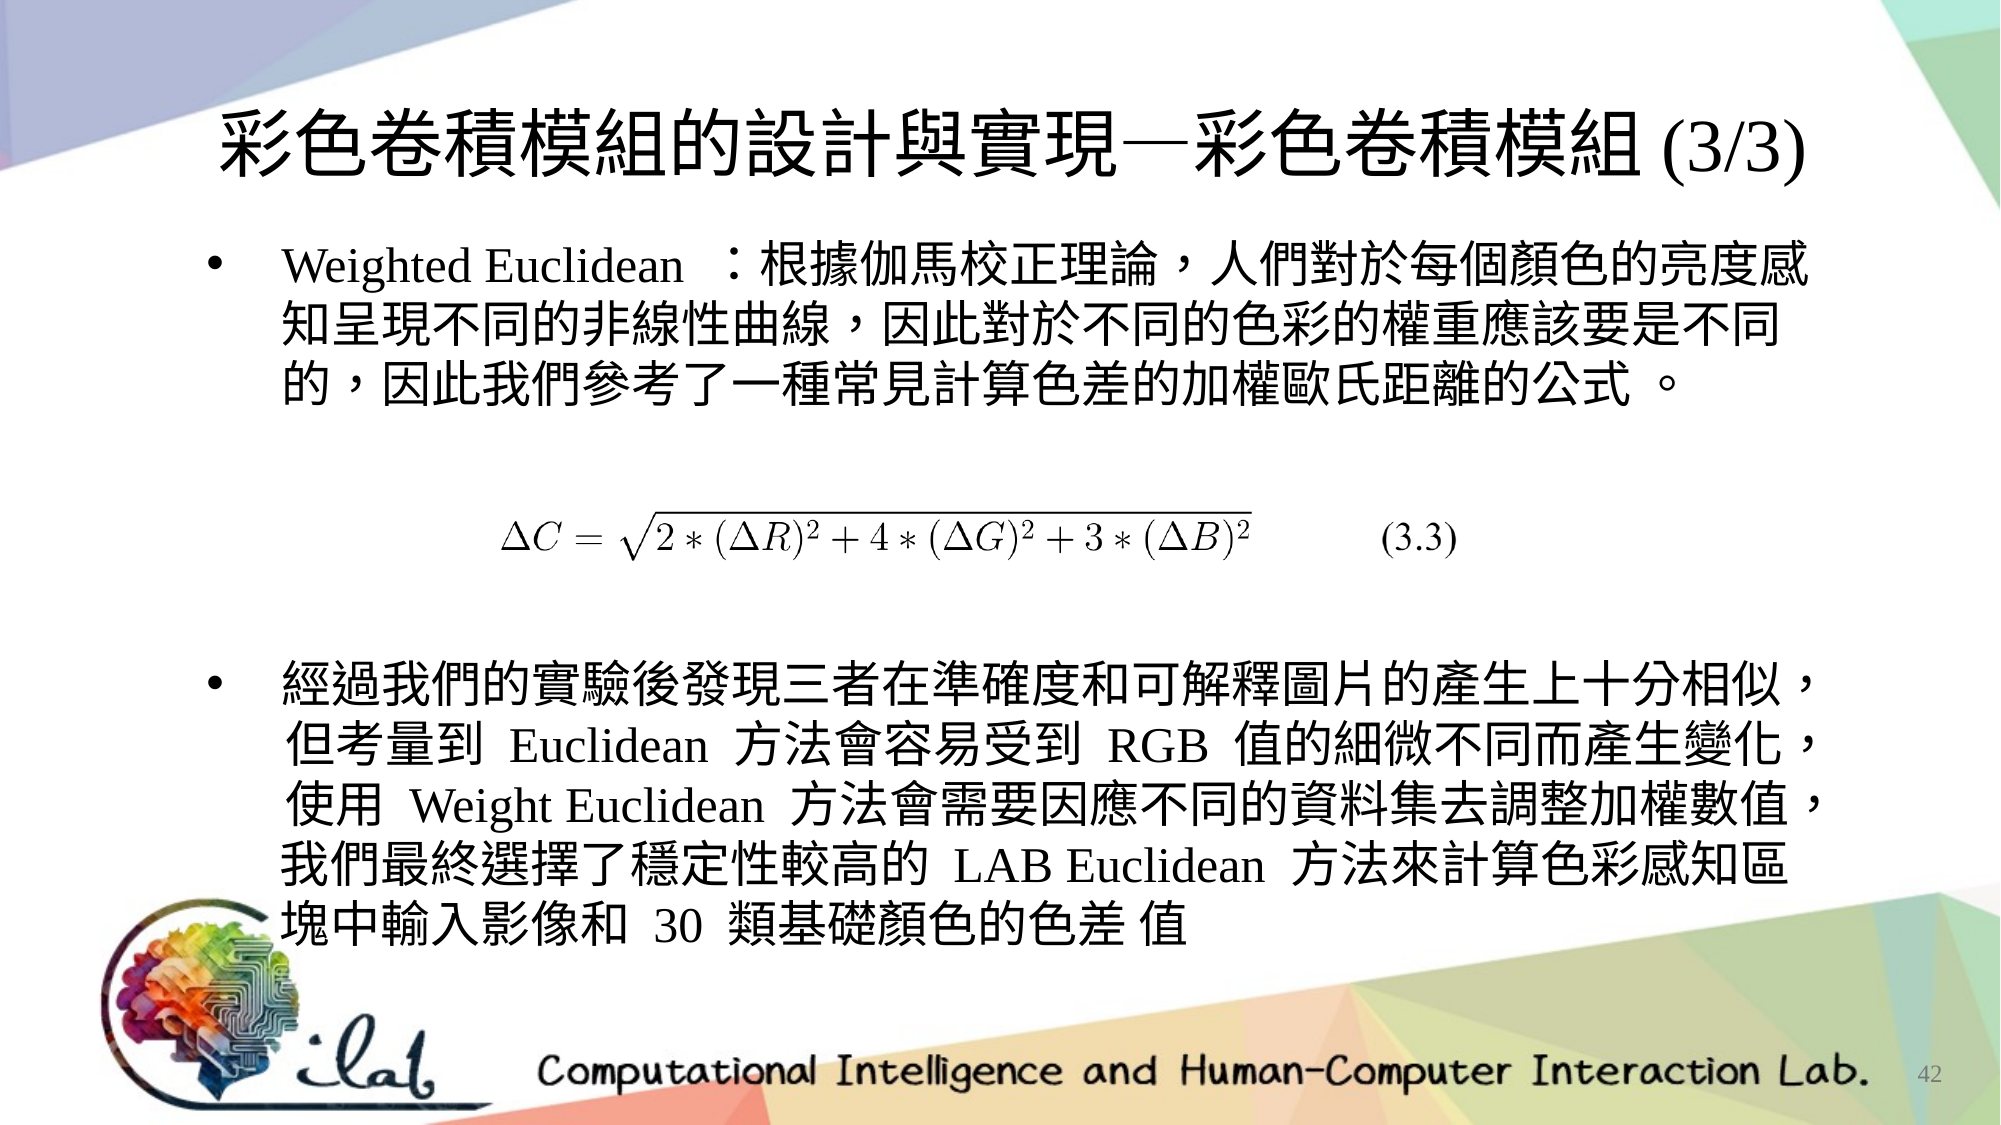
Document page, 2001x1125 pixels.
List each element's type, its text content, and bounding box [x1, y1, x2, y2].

text_box Weighted Euclidean ：根據伽馬校正理論，人們對於每個顏色的亮度感知呈現不同的非線性曲線，因此對於不同的色彩的權重應該要是不同的，因此我們參考了一種常見計算色差的加權歐氏距離的公式 。 經過我們的實驗後發現三者在準確度和可解釋圖片的產生上十分相似， 但考量到 Euclidean 方法會容易受到 RGB 值的細微不同而產生變化， 使用 Weight Euclidean 方法會需要因應不同的資料集去調整加權數值， 我們最終選擇了穩定性較高的 LAB Euclidean 方法來計算色彩感知區塊中輸入影像和 30 類基礎顏色的色差 值 [191, 225, 1835, 960]
slide_number 42 [1507, 1042, 1958, 1103]
text_box 彩色卷積模組的設計與實現—彩色卷積模組(3/3) [204, 88, 1823, 194]
picture [0, 0, 2001, 1125]
